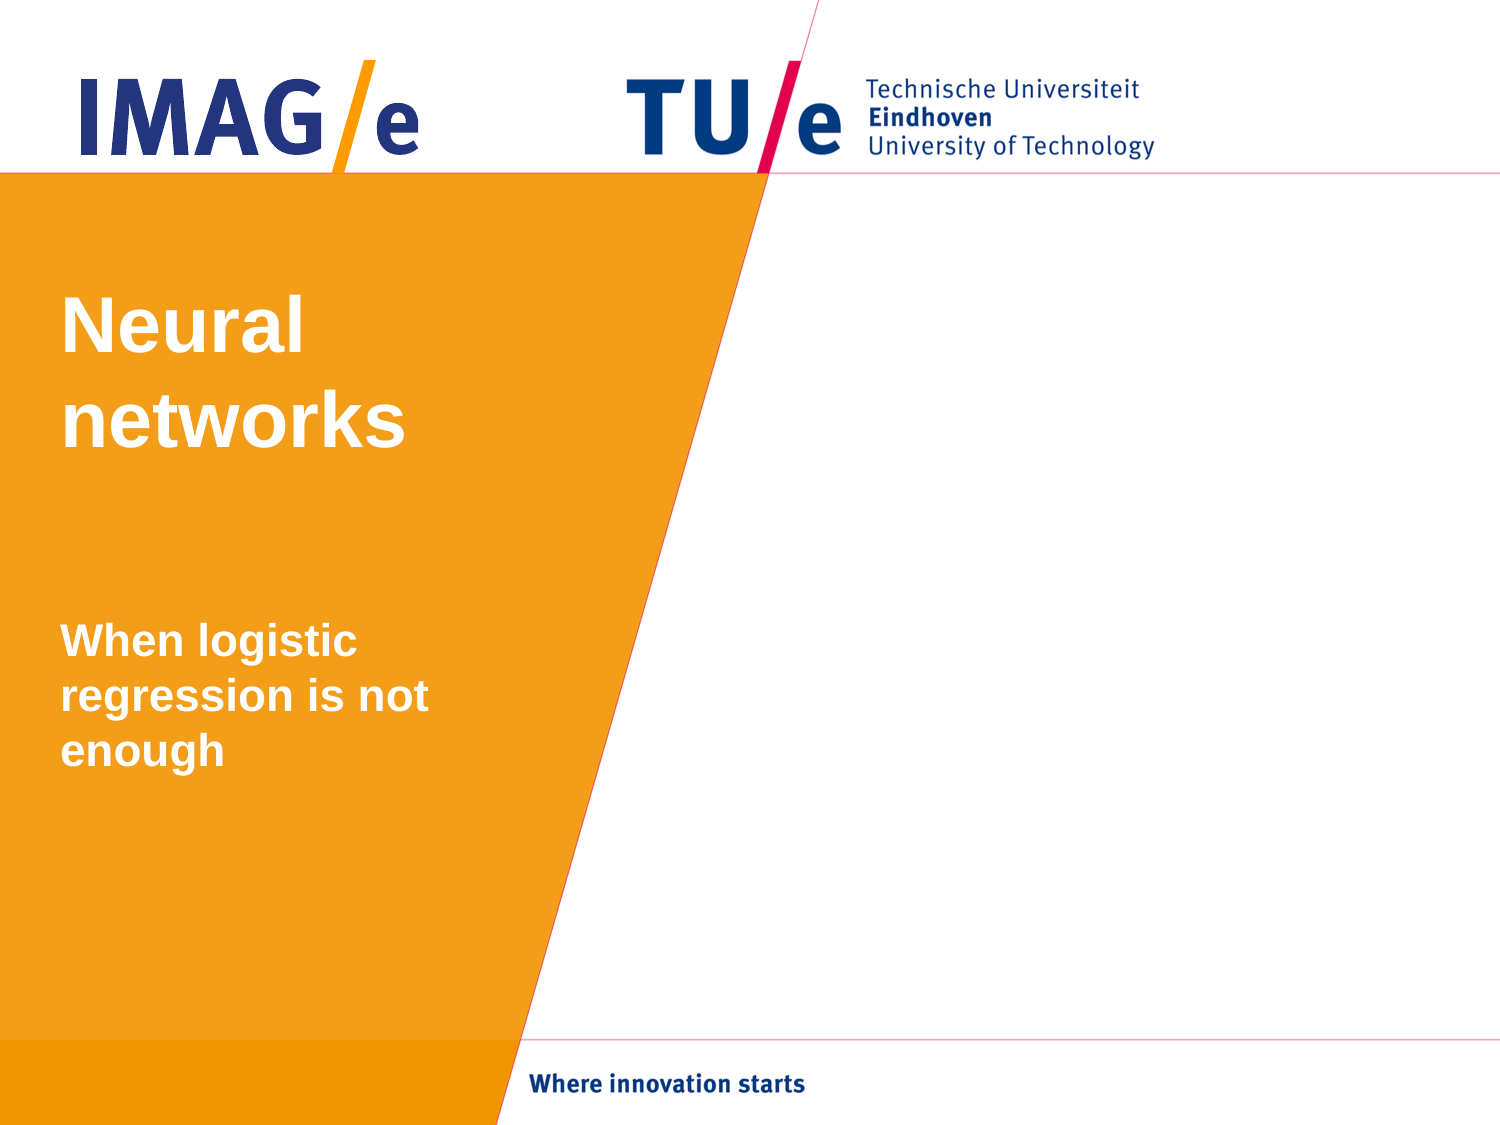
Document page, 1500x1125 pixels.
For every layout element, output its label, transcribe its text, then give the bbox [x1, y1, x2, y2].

title Neural networks [45, 266, 635, 589]
subtitle When logistic regression is not enough [45, 603, 562, 1047]
picture [0, 0, 1500, 1125]
